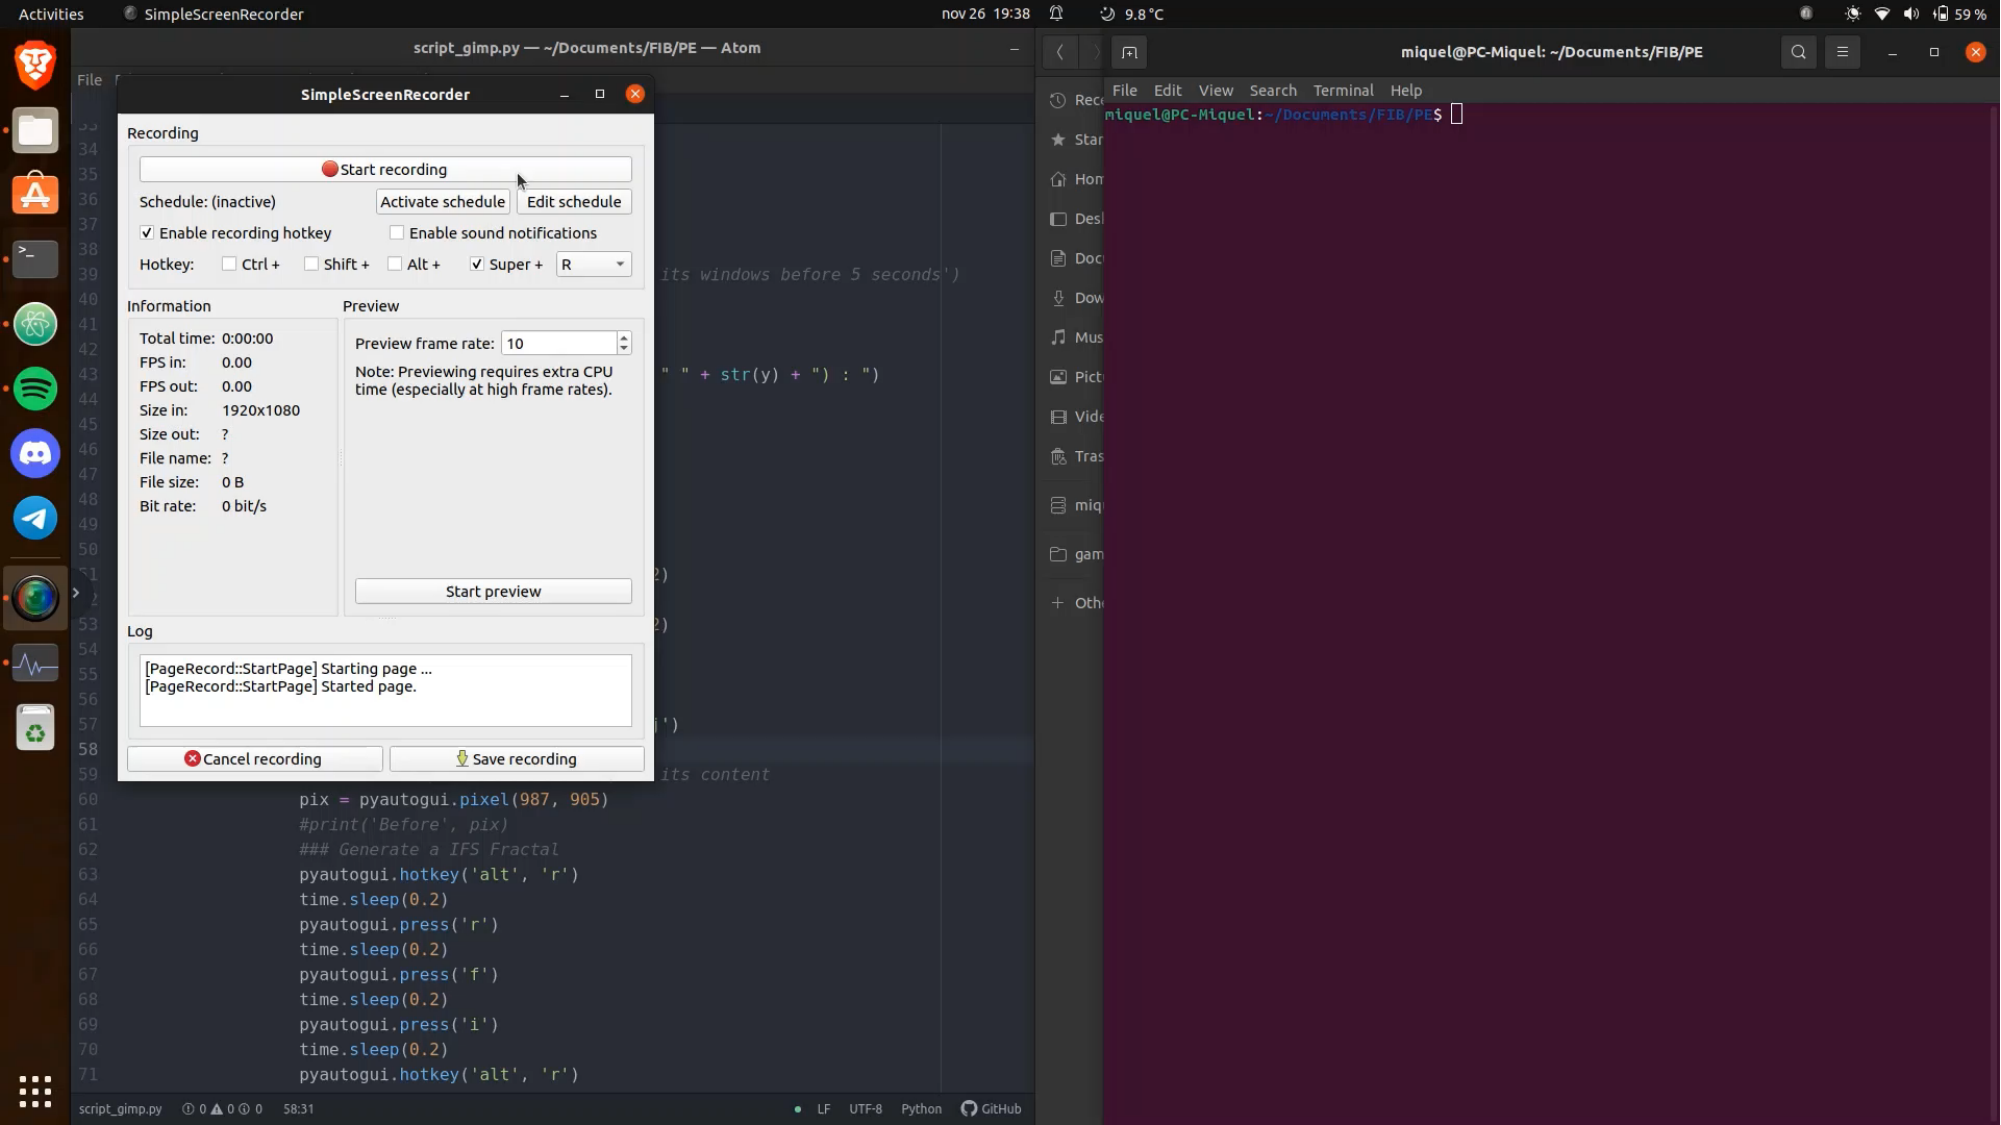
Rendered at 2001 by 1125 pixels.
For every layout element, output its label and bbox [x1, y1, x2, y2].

text_box [0, 0, 2000, 1125]
